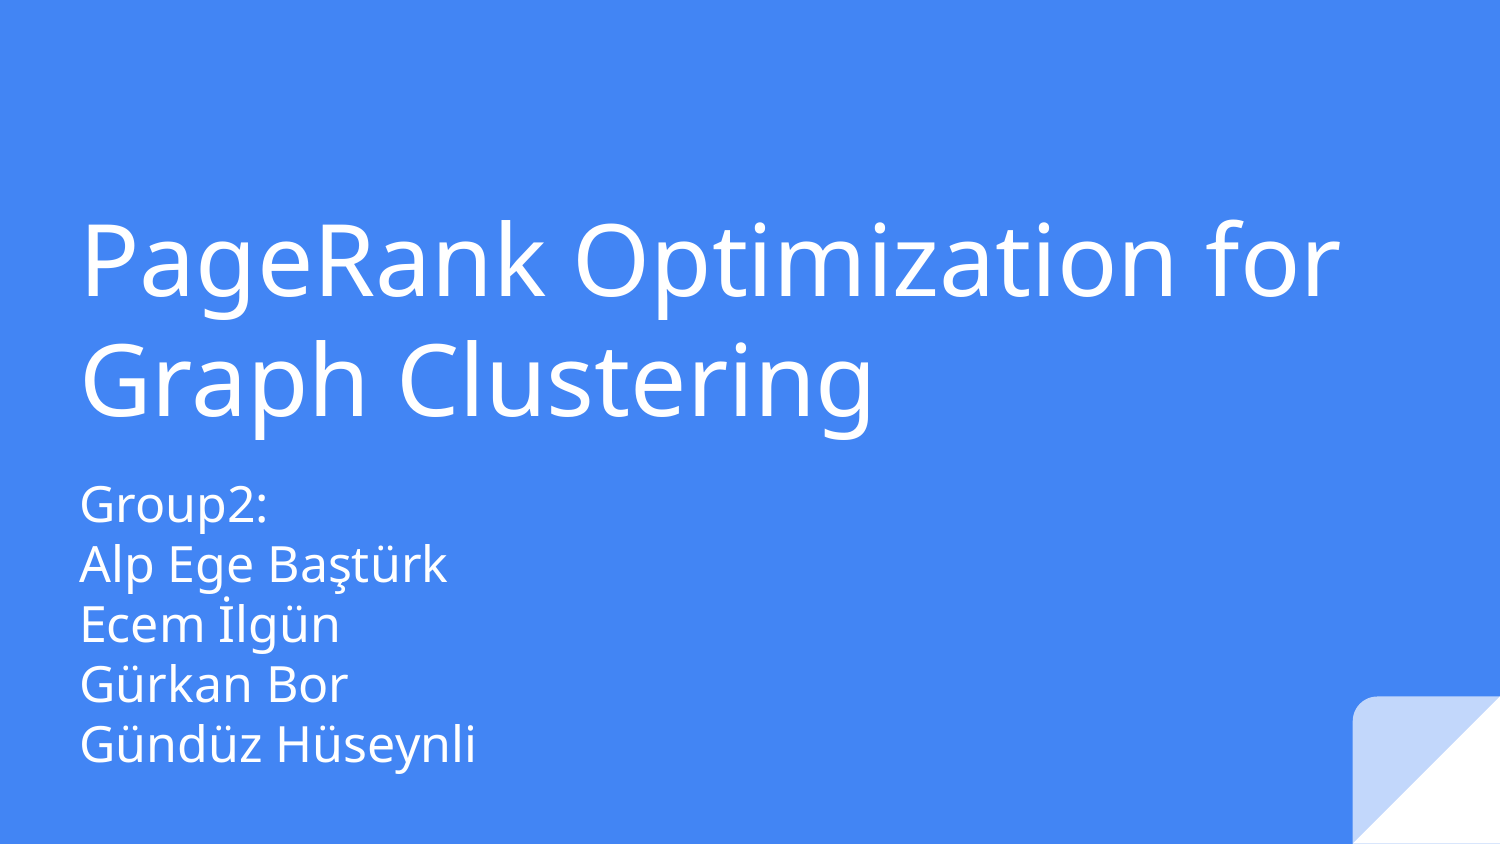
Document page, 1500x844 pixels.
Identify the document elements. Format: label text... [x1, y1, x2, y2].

subtitle Group2: Alp Ege Baştürk Ecem İlgün Gürkan Bor Gündüz Hüseynli [64, 457, 1413, 529]
title PageRank Optimization for Graph Clustering [64, 298, 1413, 452]
